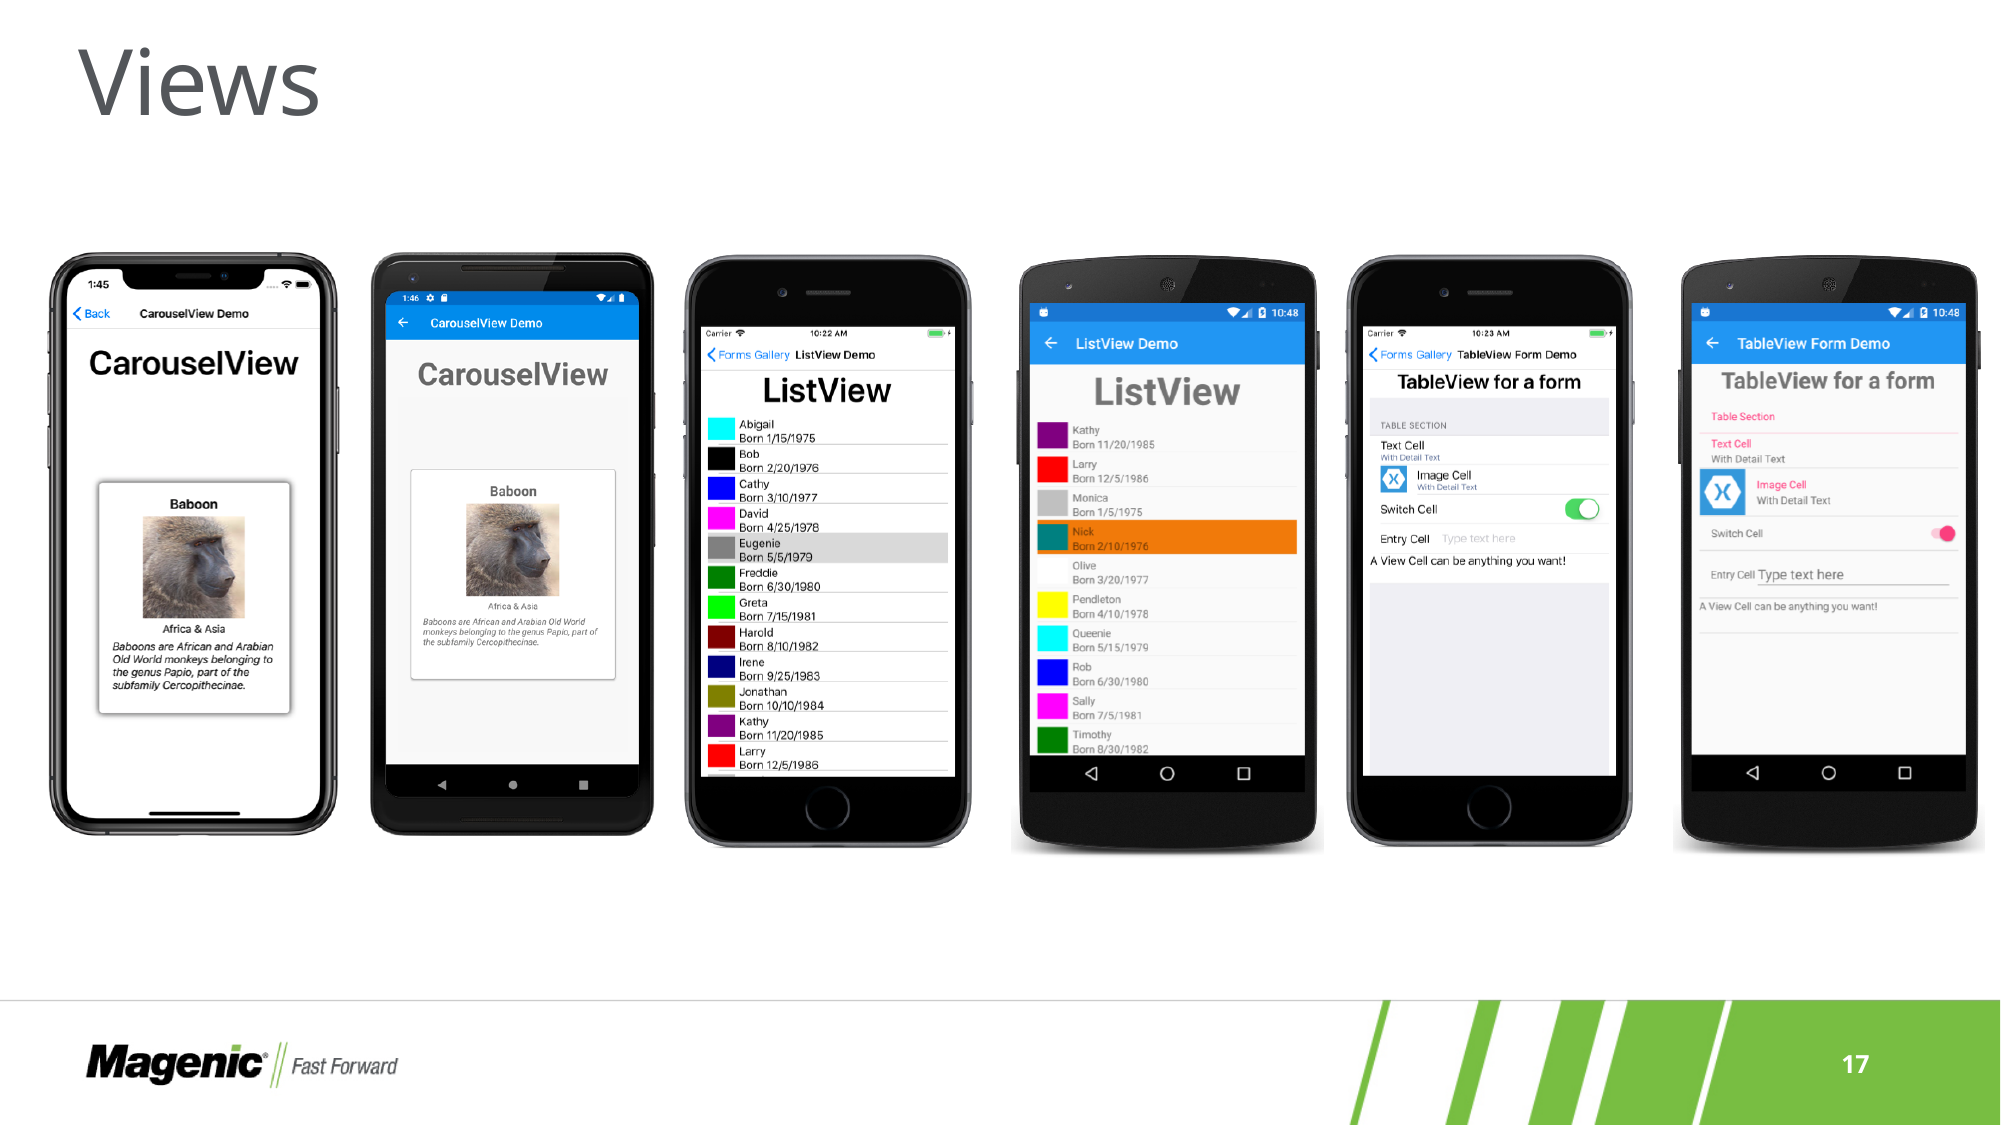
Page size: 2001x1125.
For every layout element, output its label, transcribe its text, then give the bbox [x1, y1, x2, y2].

title Views [63, 41, 1938, 131]
picture [0, 0, 2001, 1125]
